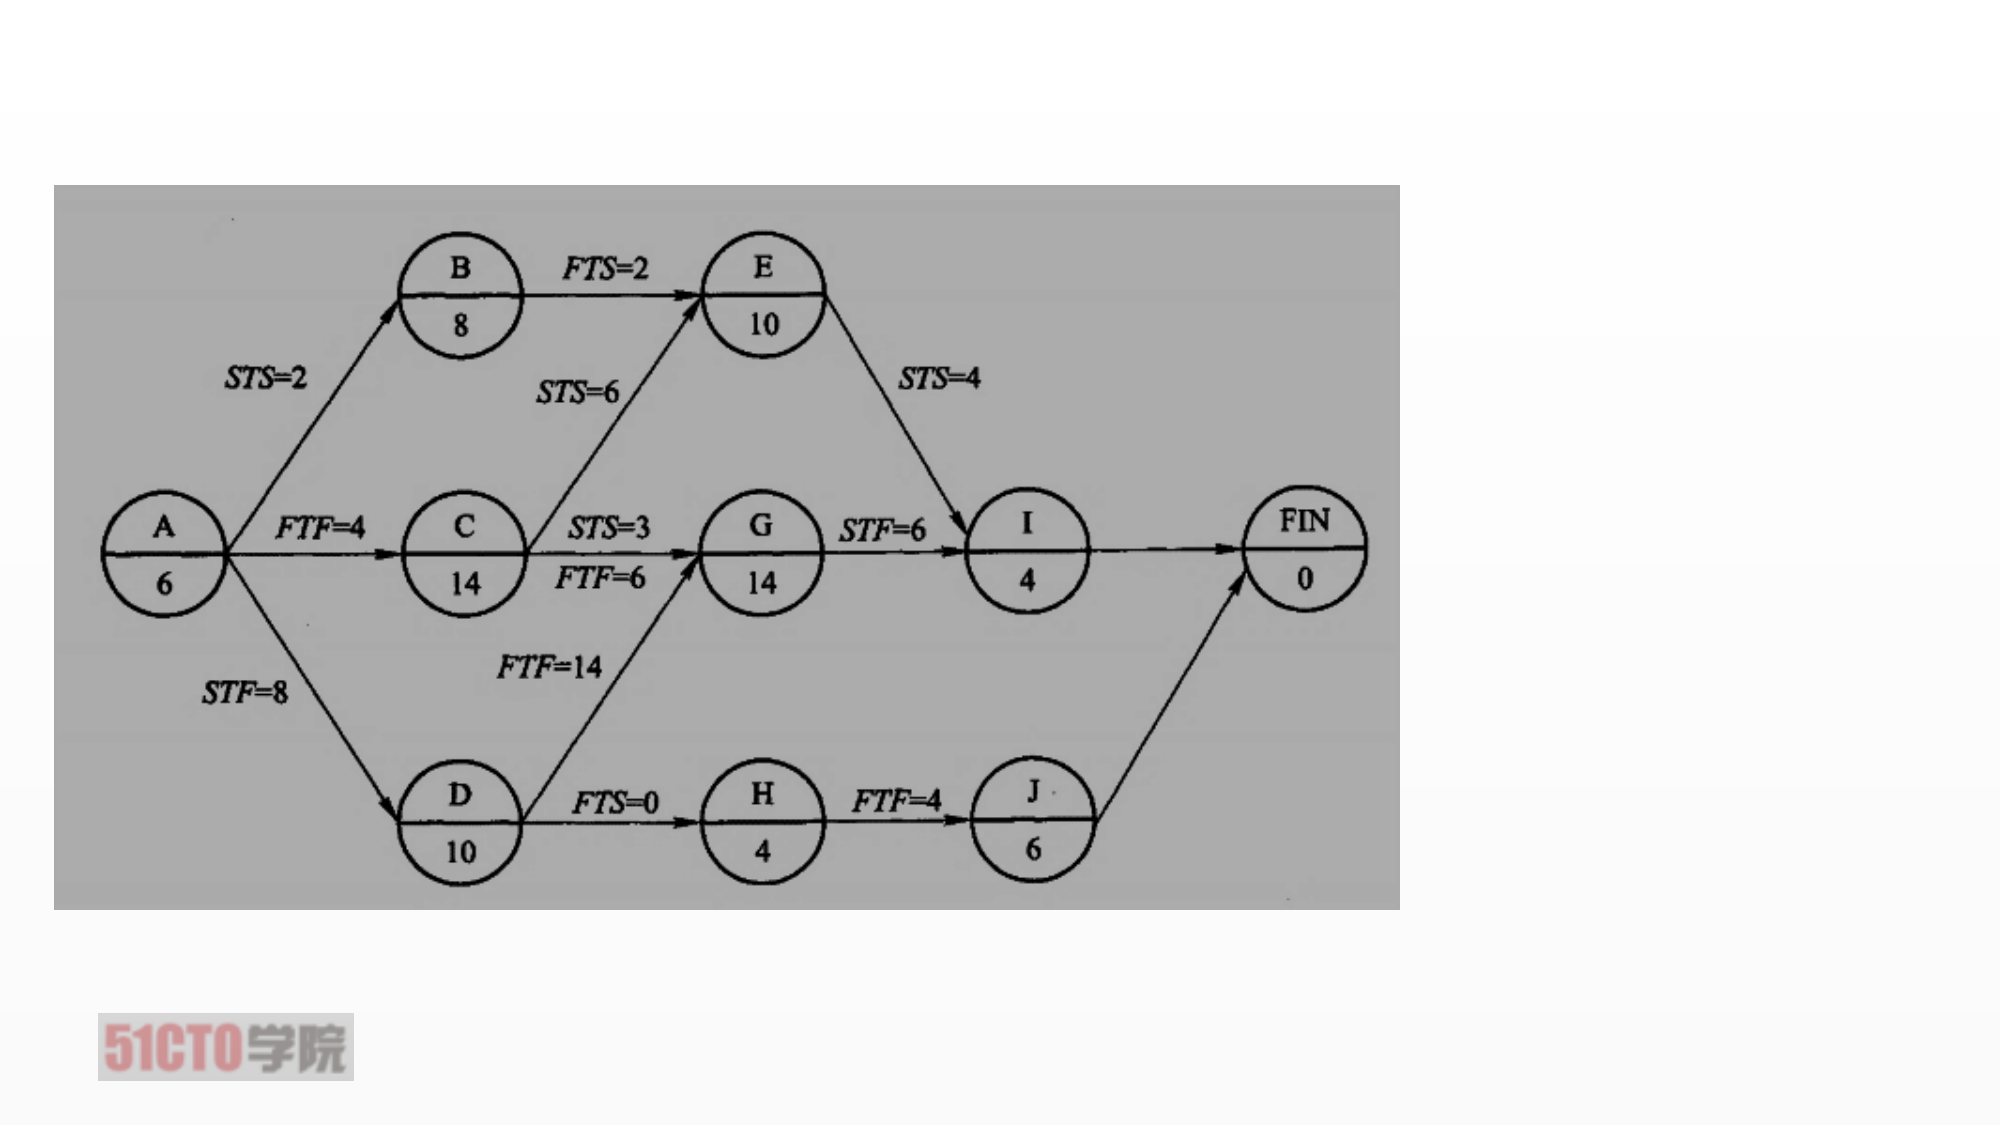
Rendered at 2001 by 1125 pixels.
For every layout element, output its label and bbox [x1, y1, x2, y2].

picture [54, 185, 1400, 910]
picture [98, 1013, 354, 1081]
